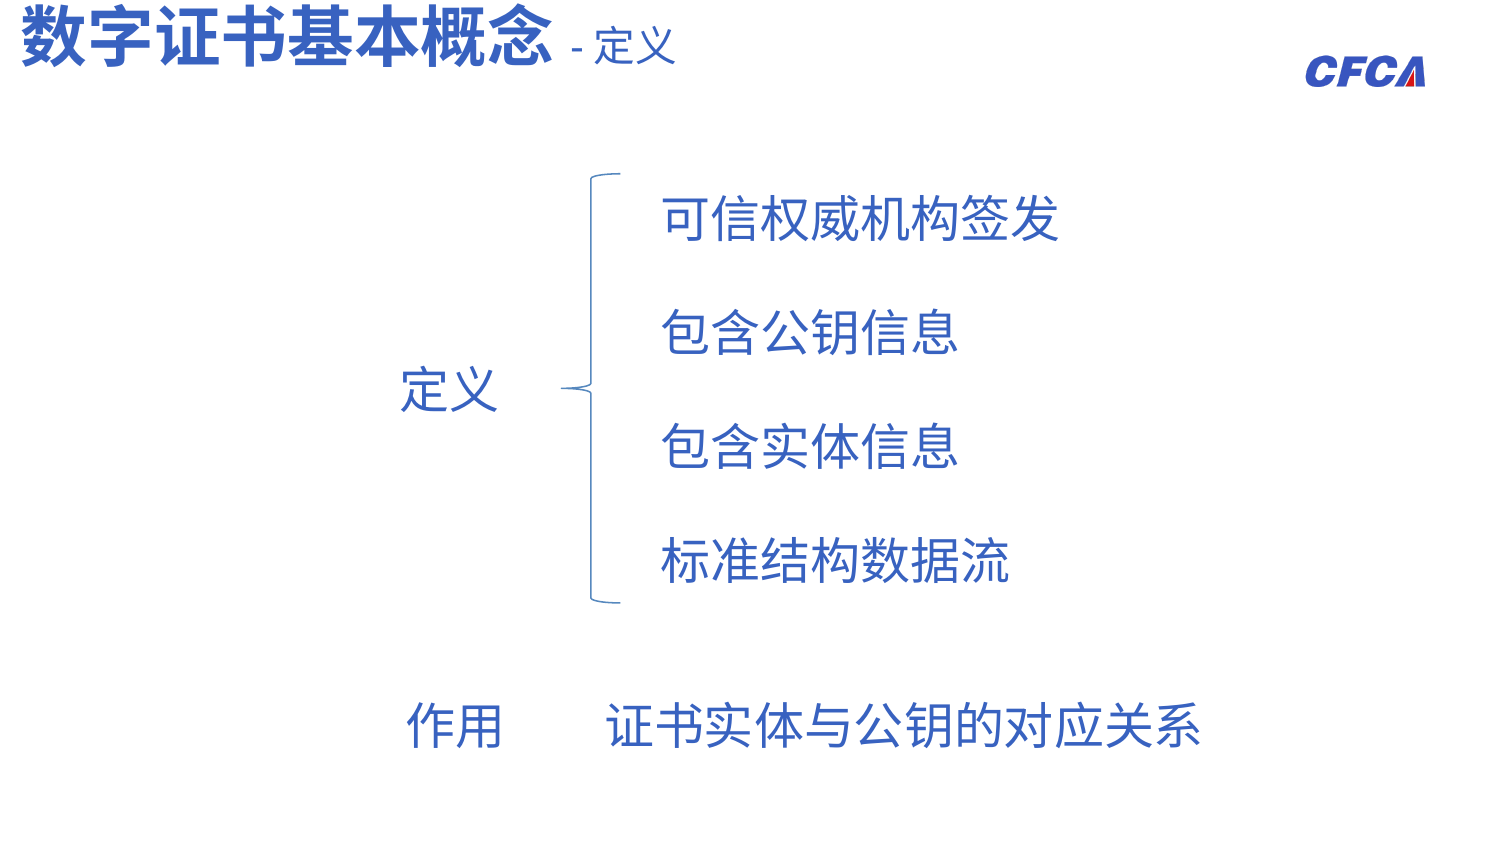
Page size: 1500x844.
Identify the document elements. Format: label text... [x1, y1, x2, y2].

text_box 证书实体与公钥的对应关系 [589, 681, 1282, 769]
text_box 标准结构数据流 [645, 516, 1116, 603]
text_box 作用 [390, 681, 527, 769]
text_box 可信权威机构签发 [645, 173, 1116, 261]
text_box 包含公钥信息 [645, 287, 1116, 375]
picture [1305, 55, 1425, 87]
text_box [560, 172, 621, 604]
text_box 数字证书基本概念-定义 [5, 0, 852, 70]
text_box 包含实体信息 [645, 402, 1116, 489]
text_box 定义 [384, 345, 520, 432]
